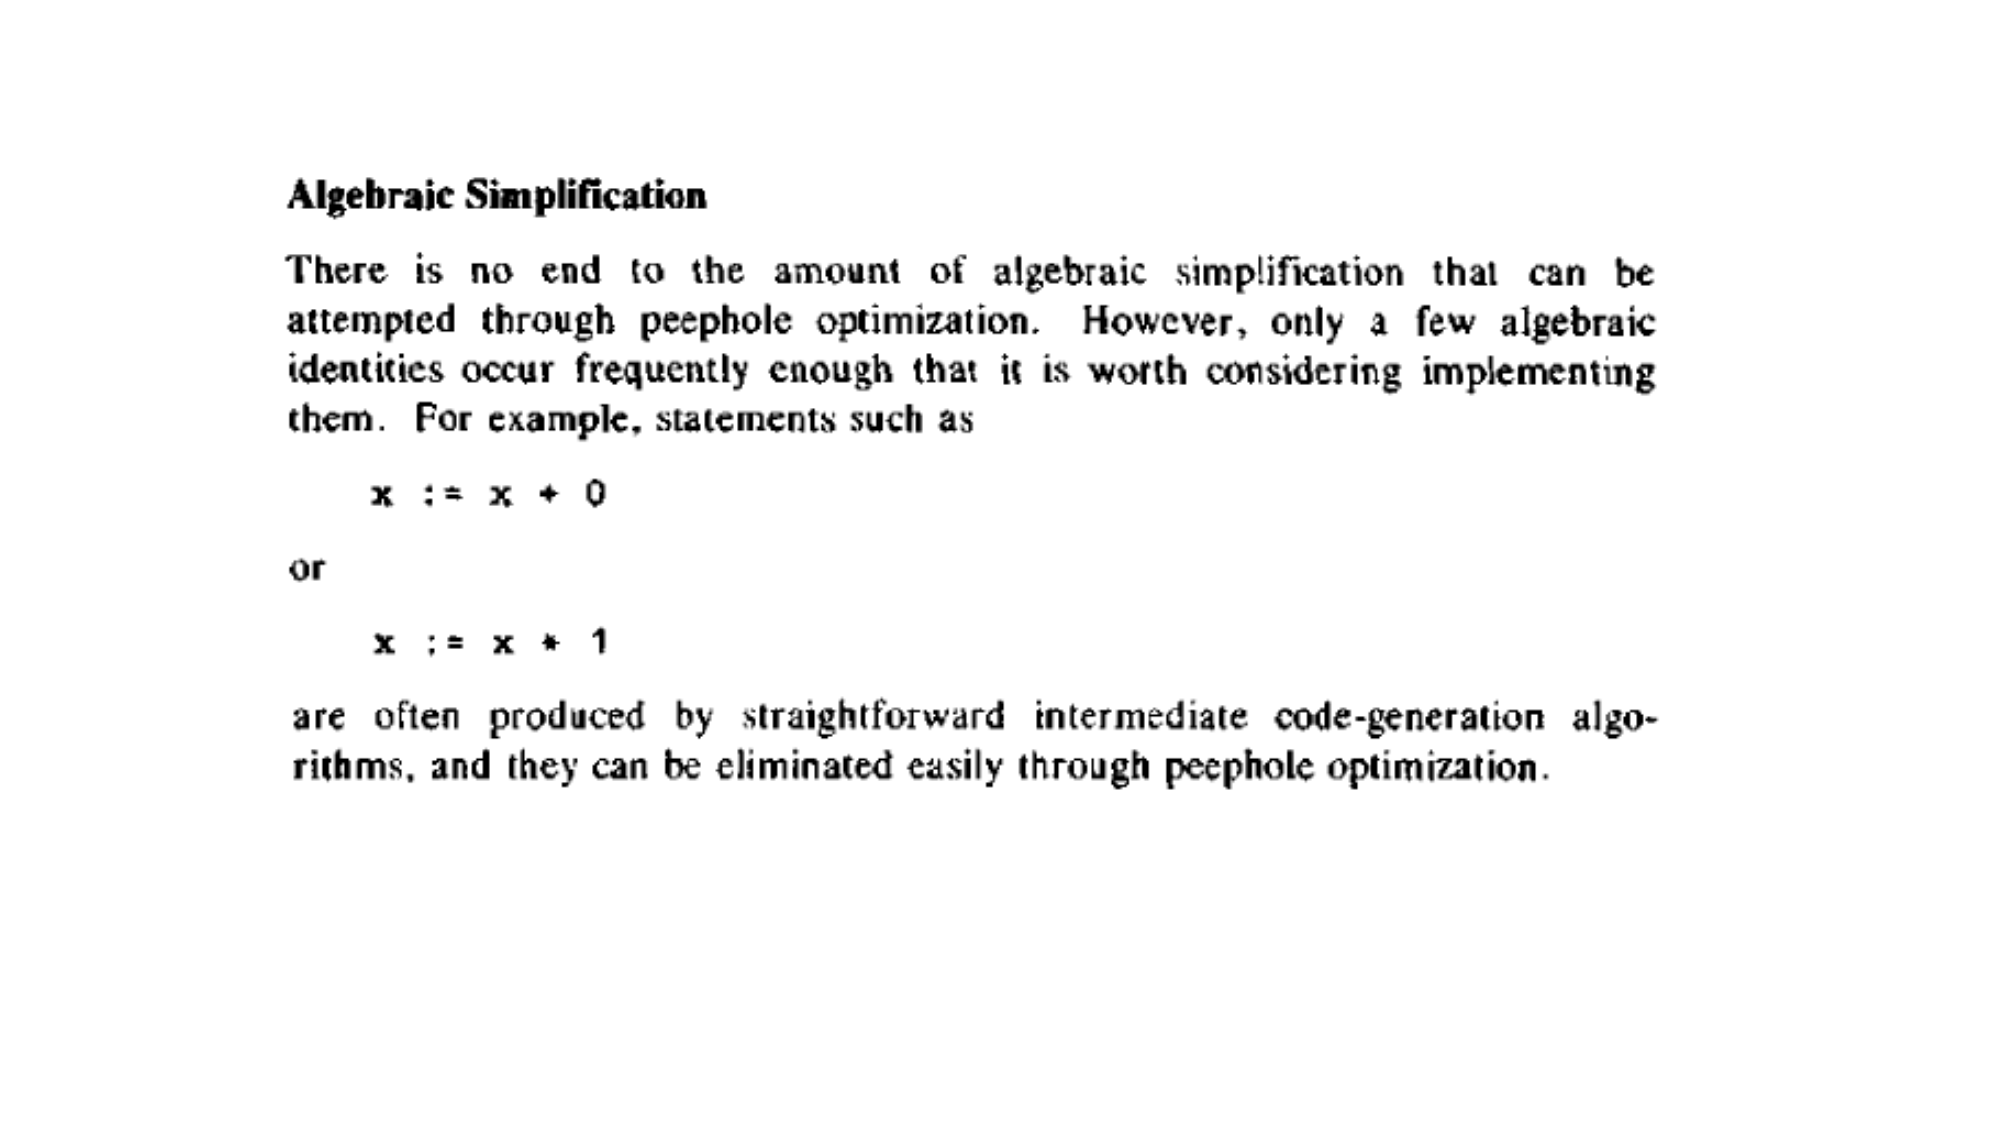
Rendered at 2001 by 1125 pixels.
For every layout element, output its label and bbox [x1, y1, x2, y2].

picture [268, 154, 1679, 803]
